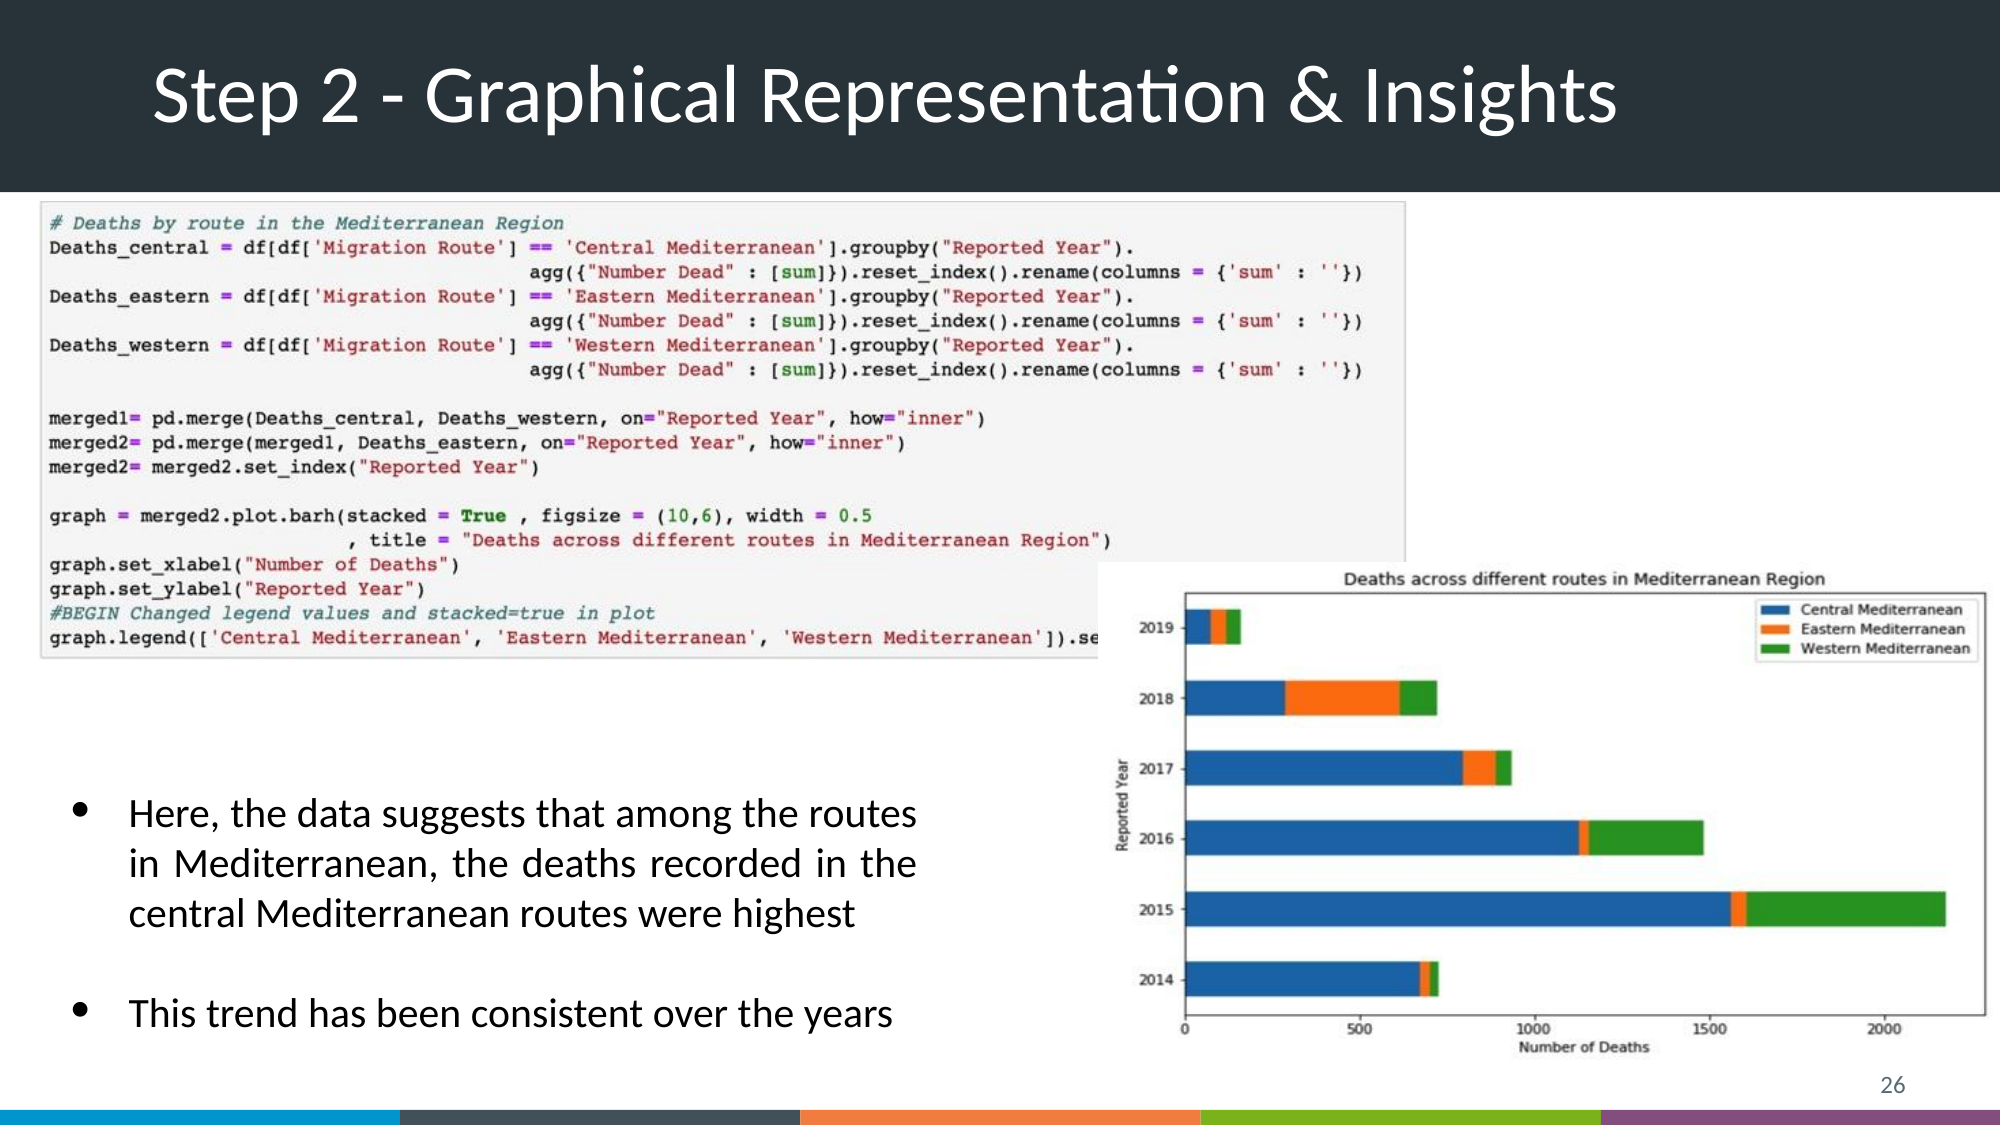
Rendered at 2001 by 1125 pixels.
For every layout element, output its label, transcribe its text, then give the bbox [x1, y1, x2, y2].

text_box Here, the data suggests that among the routes in Mediterranean, the deaths recorded in the central Mediterranean routes were highest This trend has been consistent over the years [38, 778, 933, 1054]
picture [38, 201, 1993, 1061]
slide_number 26 [1470, 1069, 1921, 1107]
title Step 2 - Graphical Representation & Insights [137, 40, 1863, 151]
